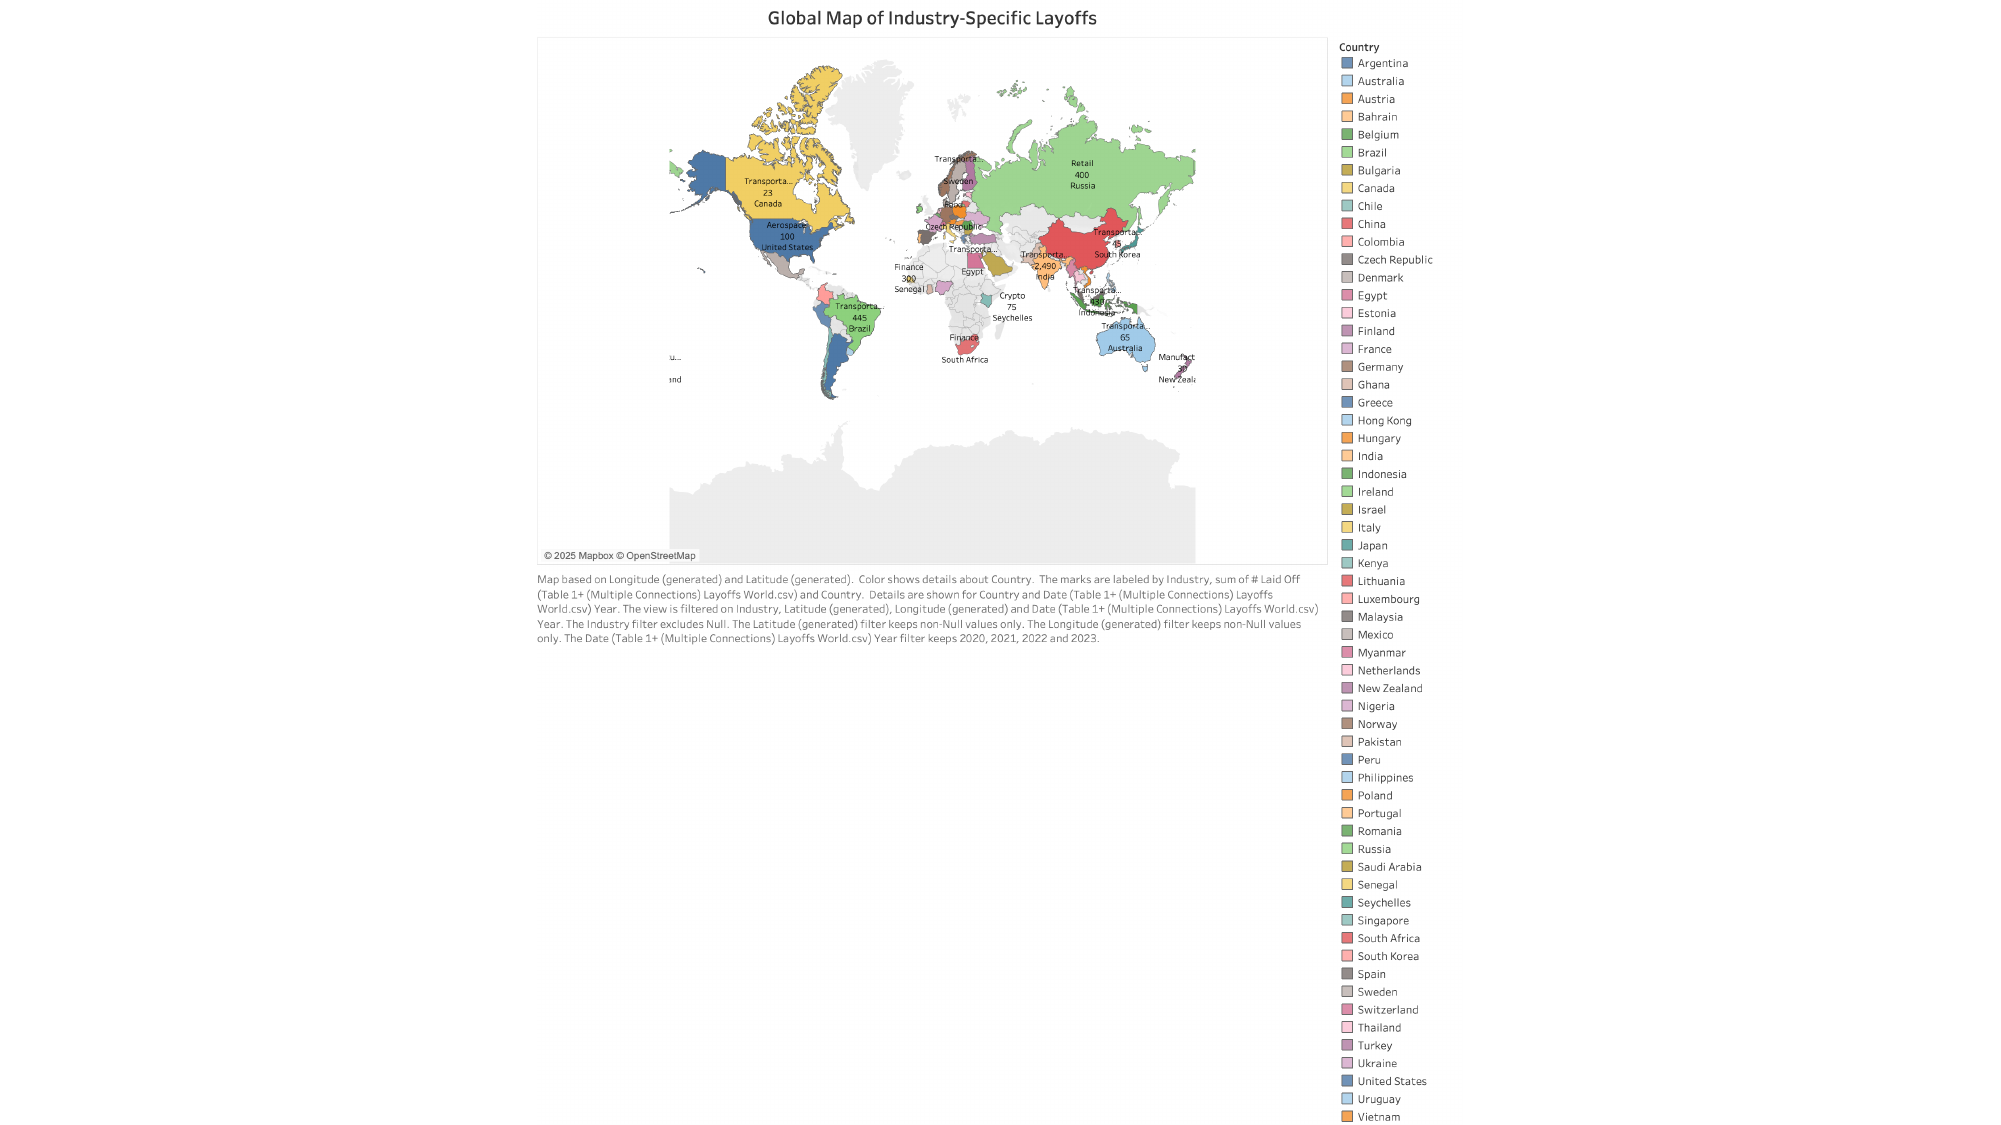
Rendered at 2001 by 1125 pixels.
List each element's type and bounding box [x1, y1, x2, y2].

picture [537, 0, 1463, 1125]
